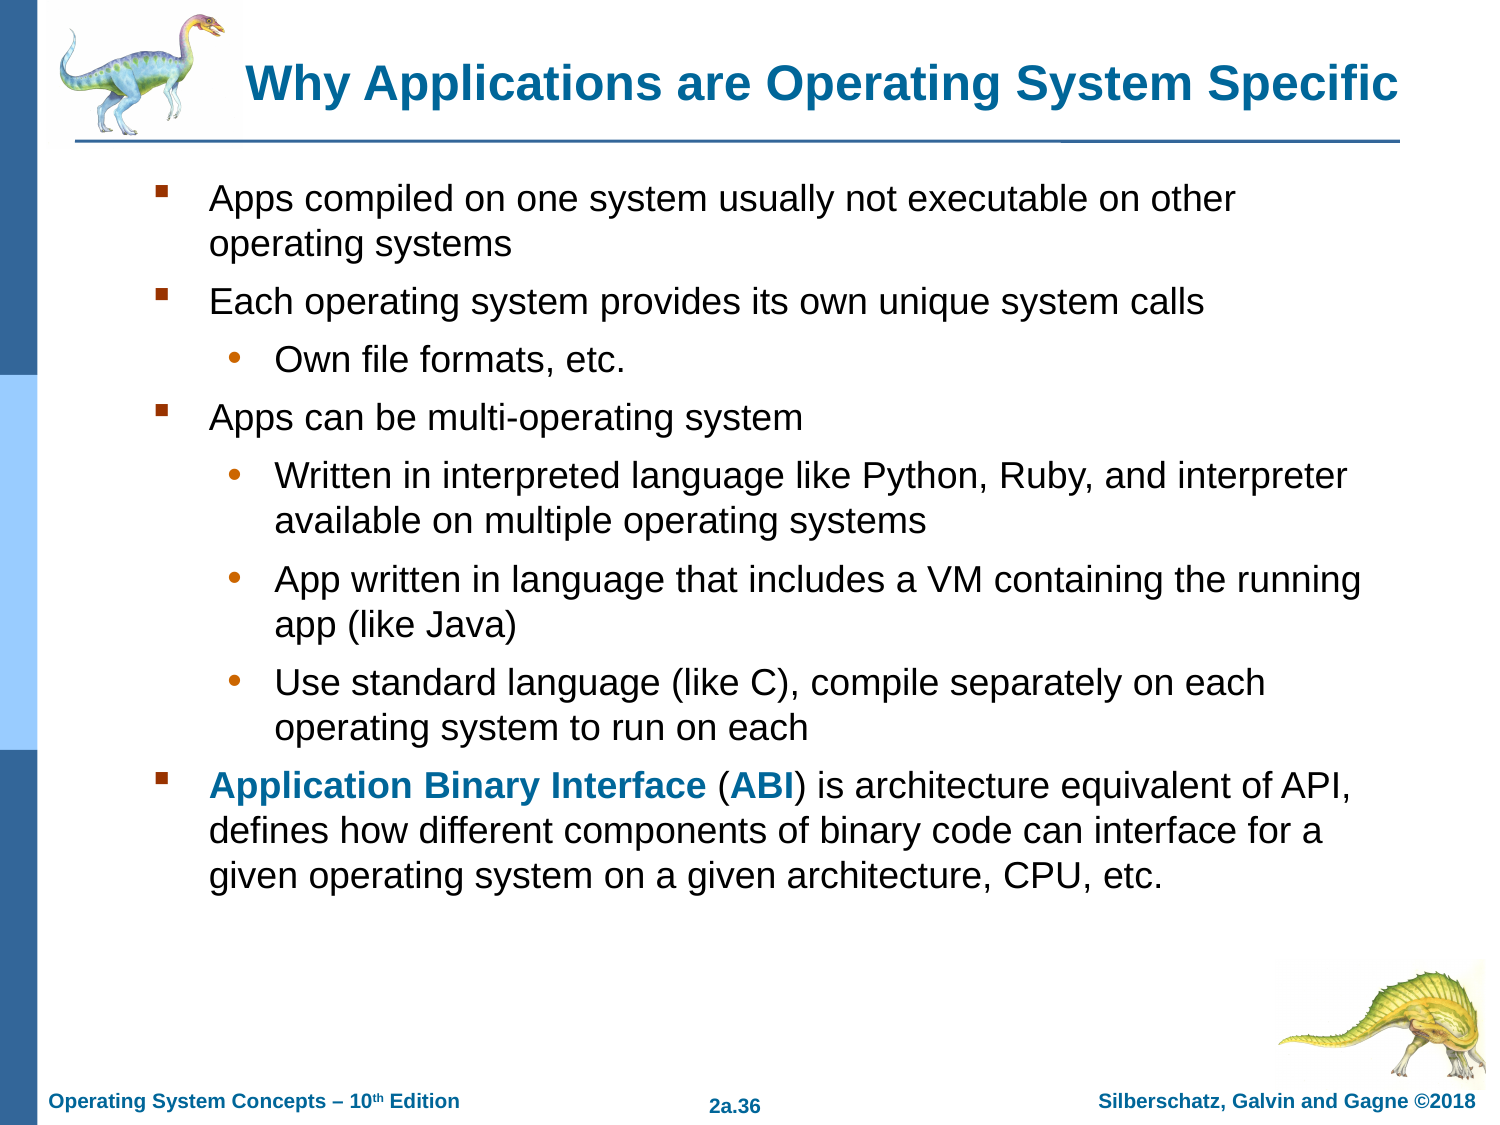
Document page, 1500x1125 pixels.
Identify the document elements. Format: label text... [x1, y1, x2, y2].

picture [46, 0, 243, 149]
title Why Applications are Operating System Specific [189, 10, 1455, 119]
picture [1275, 959, 1486, 1090]
list Apps compiled on one system usually not executable on other operating systems Each operating system provides its own unique system calls Own file formats, etc. Apps can be multi-operating system Written in interpreted language like Python, Ruby, and interpreter available on multiple operating systems App written in language that includes a VM containing the running app (like Java) Use standard language (like C), compile separately on each operating system to run on each Application Binary Interface (ABI) is architecture equivalent of API, defines how different components of binary code can interface for a given operating system on a given architecture, CPU, etc. [137, 166, 1392, 984]
